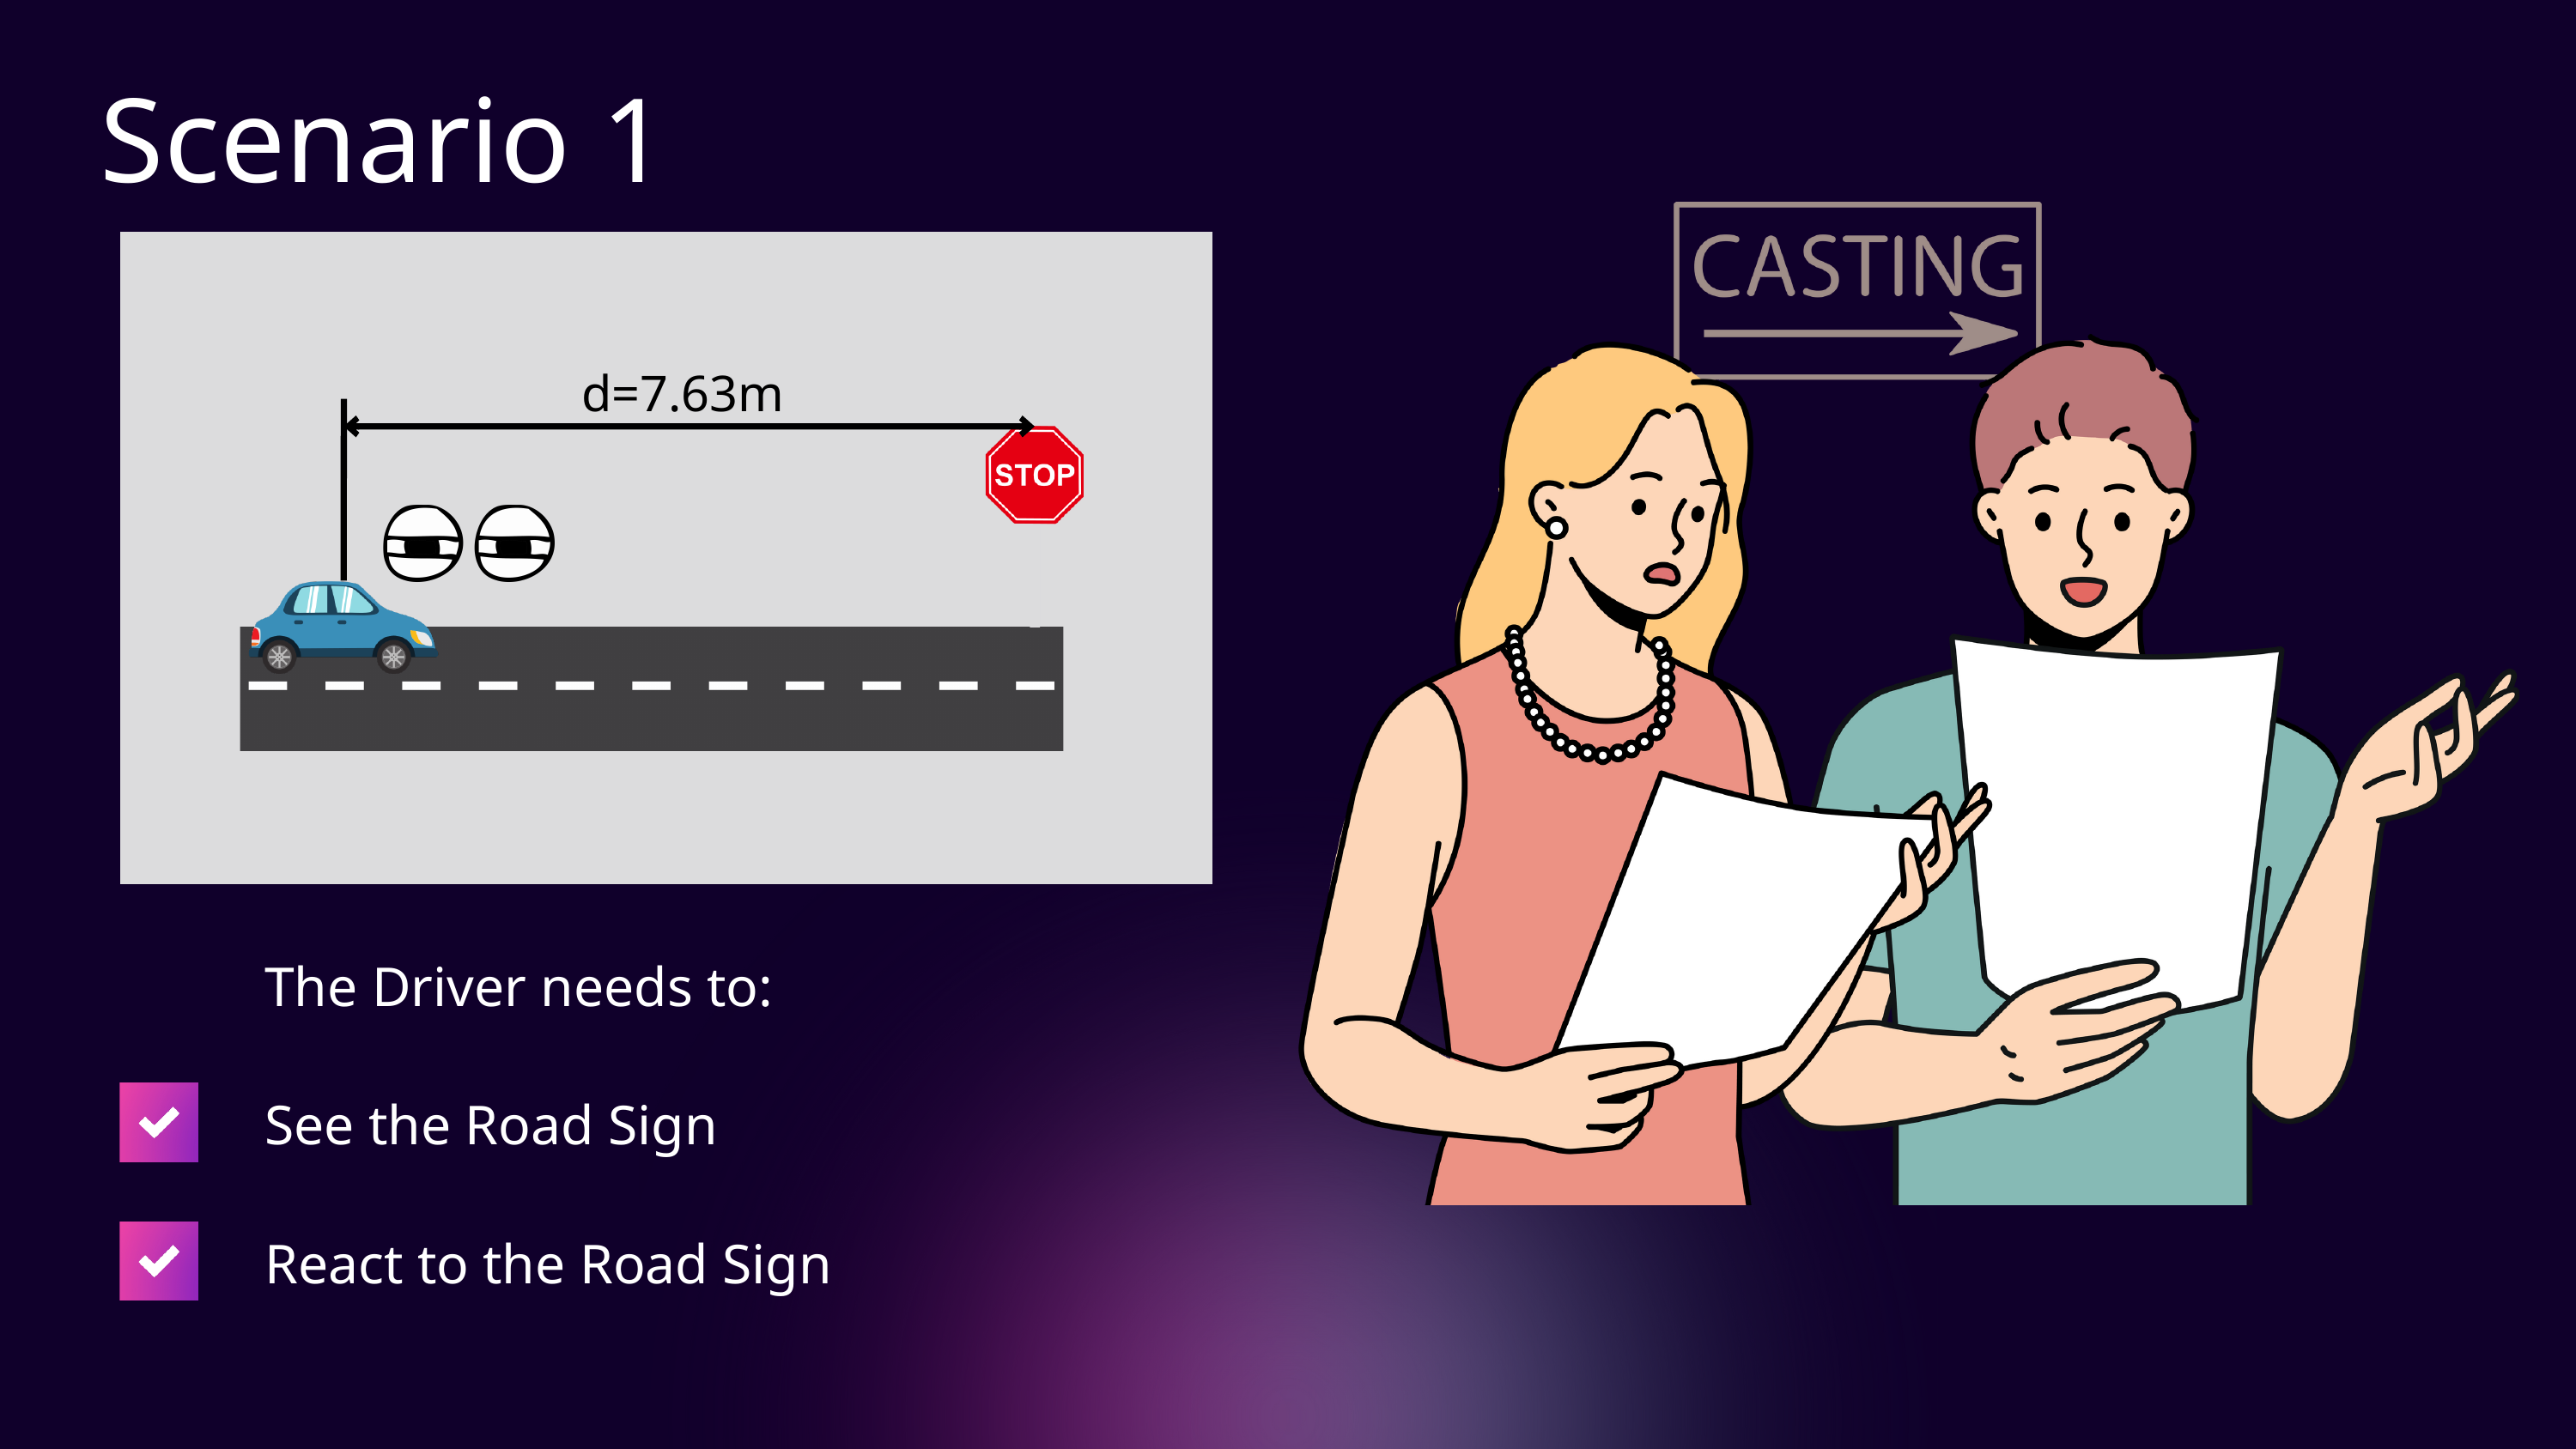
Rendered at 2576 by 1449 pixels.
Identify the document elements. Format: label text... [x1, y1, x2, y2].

text_box [138, 1106, 179, 1138]
text_box [1298, 202, 2520, 1205]
text_box Scenario 1 [100, 43, 1166, 206]
text_box [638, 767, 1938, 1449]
text_box [119, 1082, 198, 1162]
text_box [138, 1245, 179, 1277]
text_box See the Road Sign [264, 1080, 1186, 1156]
text_box The Driver needs to: [264, 942, 1186, 1017]
text_box [119, 1222, 198, 1300]
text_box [119, 231, 1213, 885]
text_box React to the Road Sign [264, 1219, 1186, 1295]
